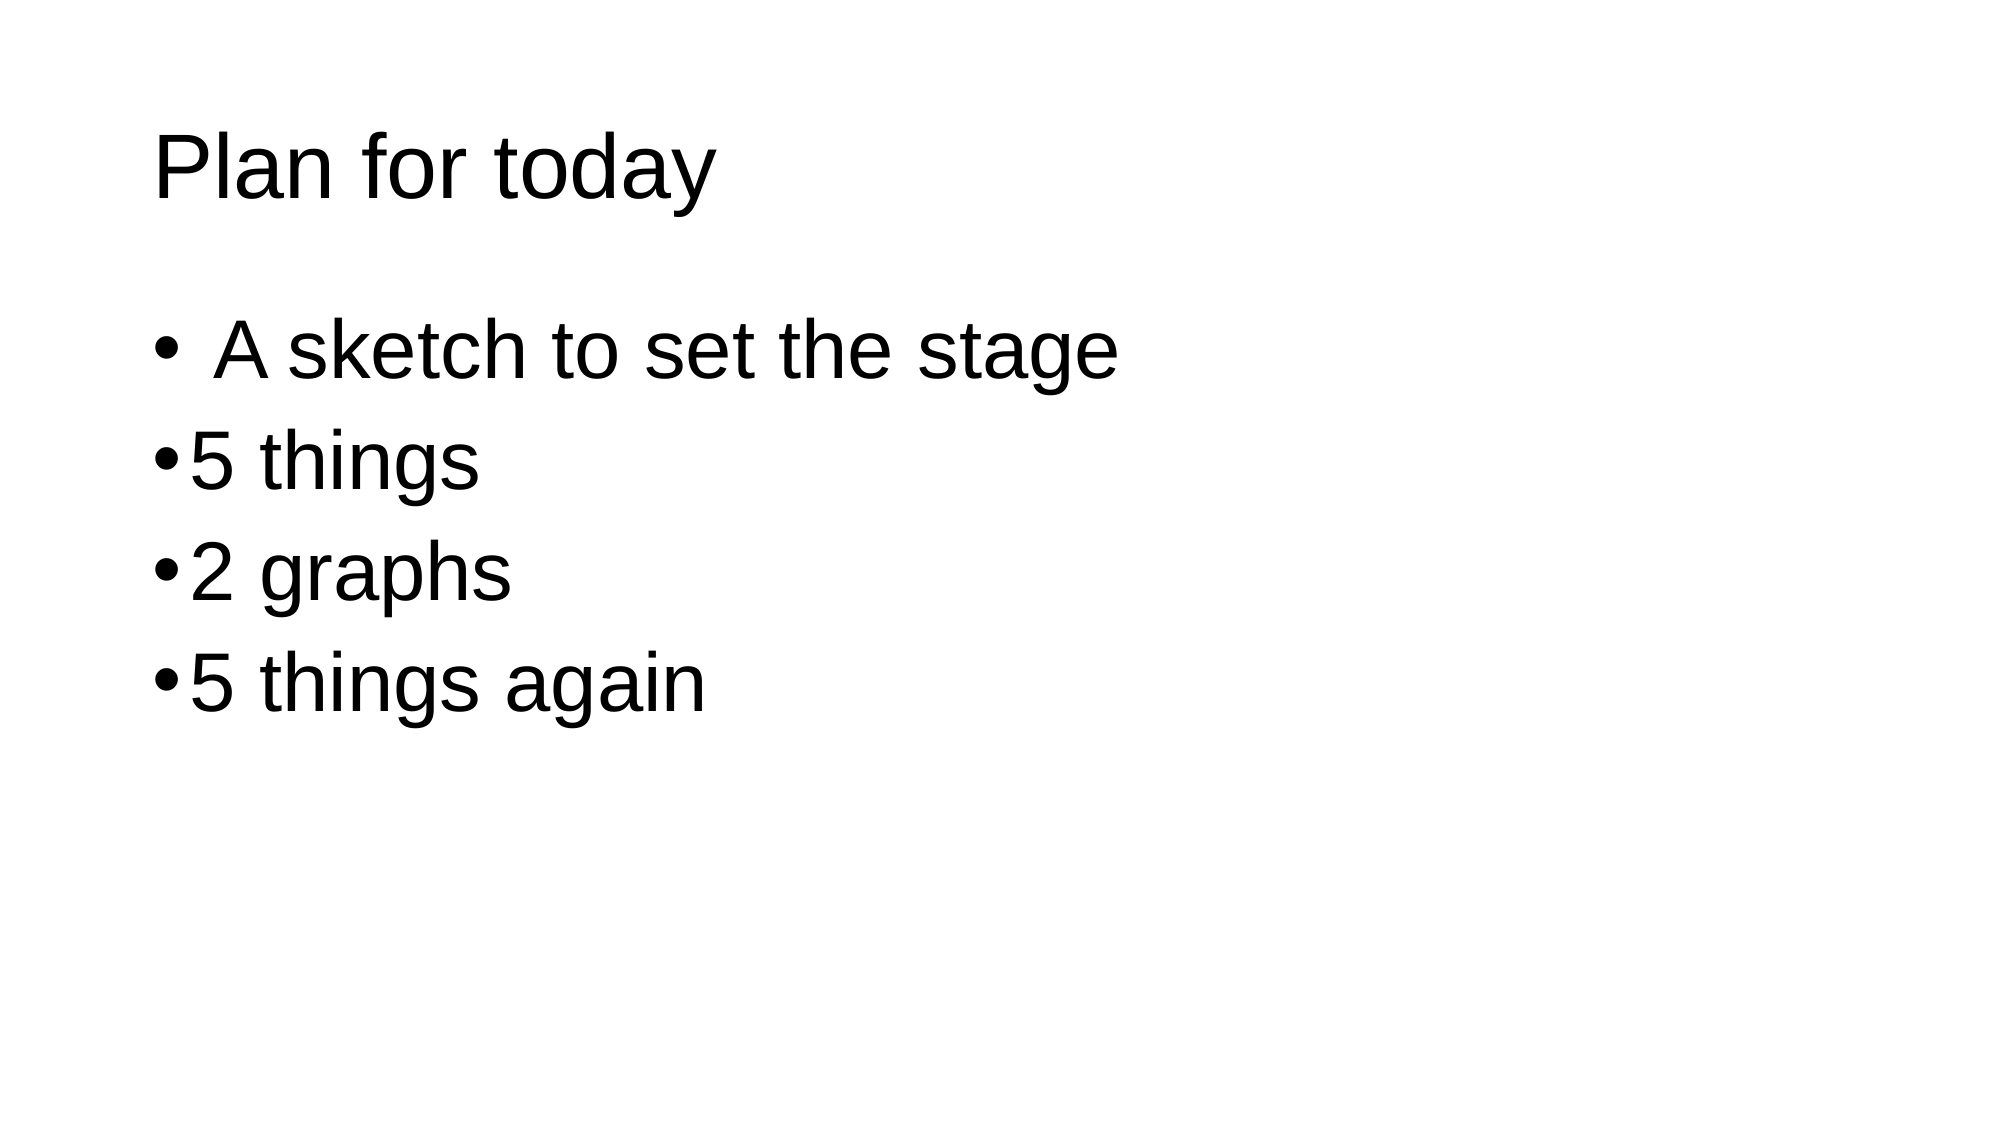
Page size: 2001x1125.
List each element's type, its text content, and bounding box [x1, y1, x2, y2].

list A sketch to set the stage 5 things 2 graphs 5 things again [137, 299, 1863, 1014]
title Plan for today [137, 59, 1863, 278]
